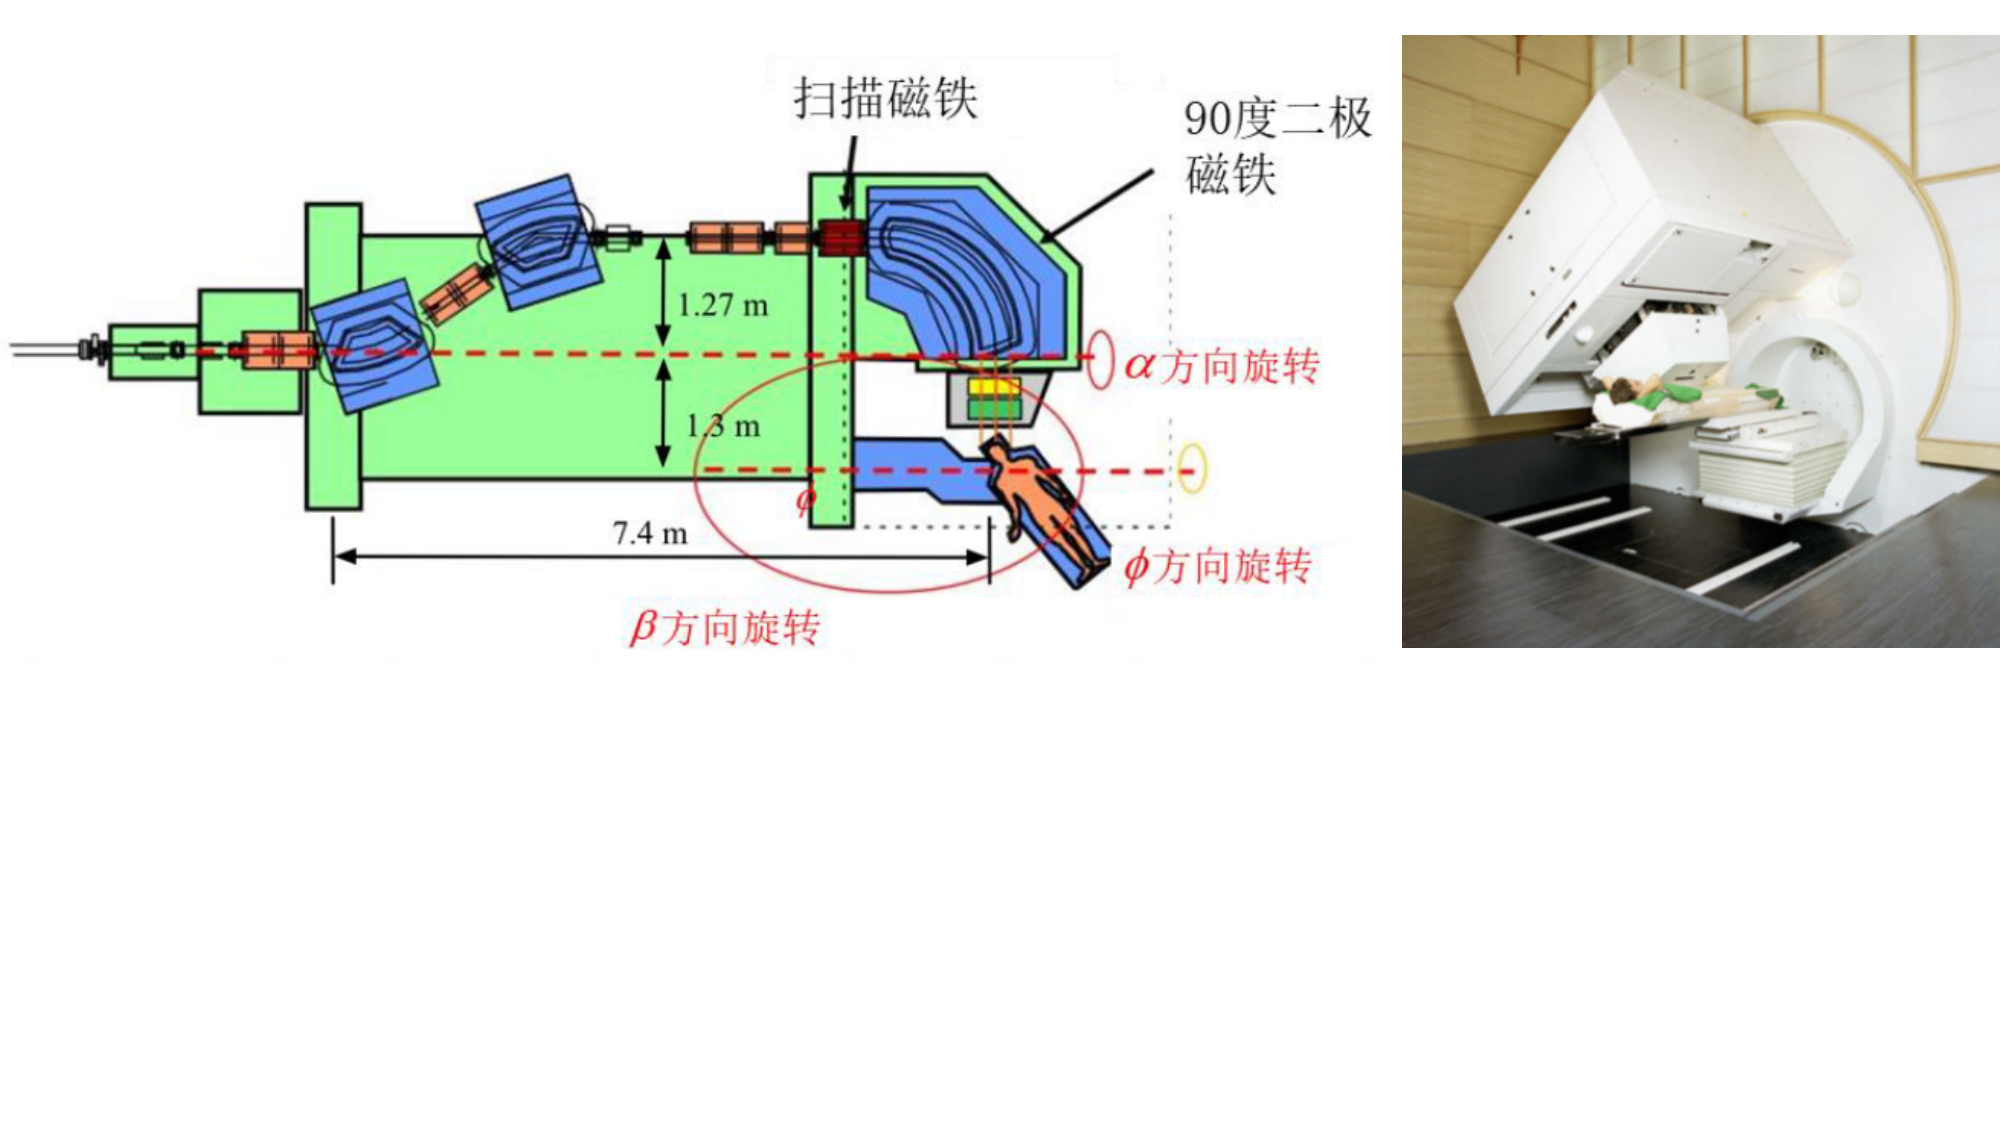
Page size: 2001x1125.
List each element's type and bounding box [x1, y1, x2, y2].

picture [0, 35, 1377, 661]
picture [1401, 35, 2000, 648]
